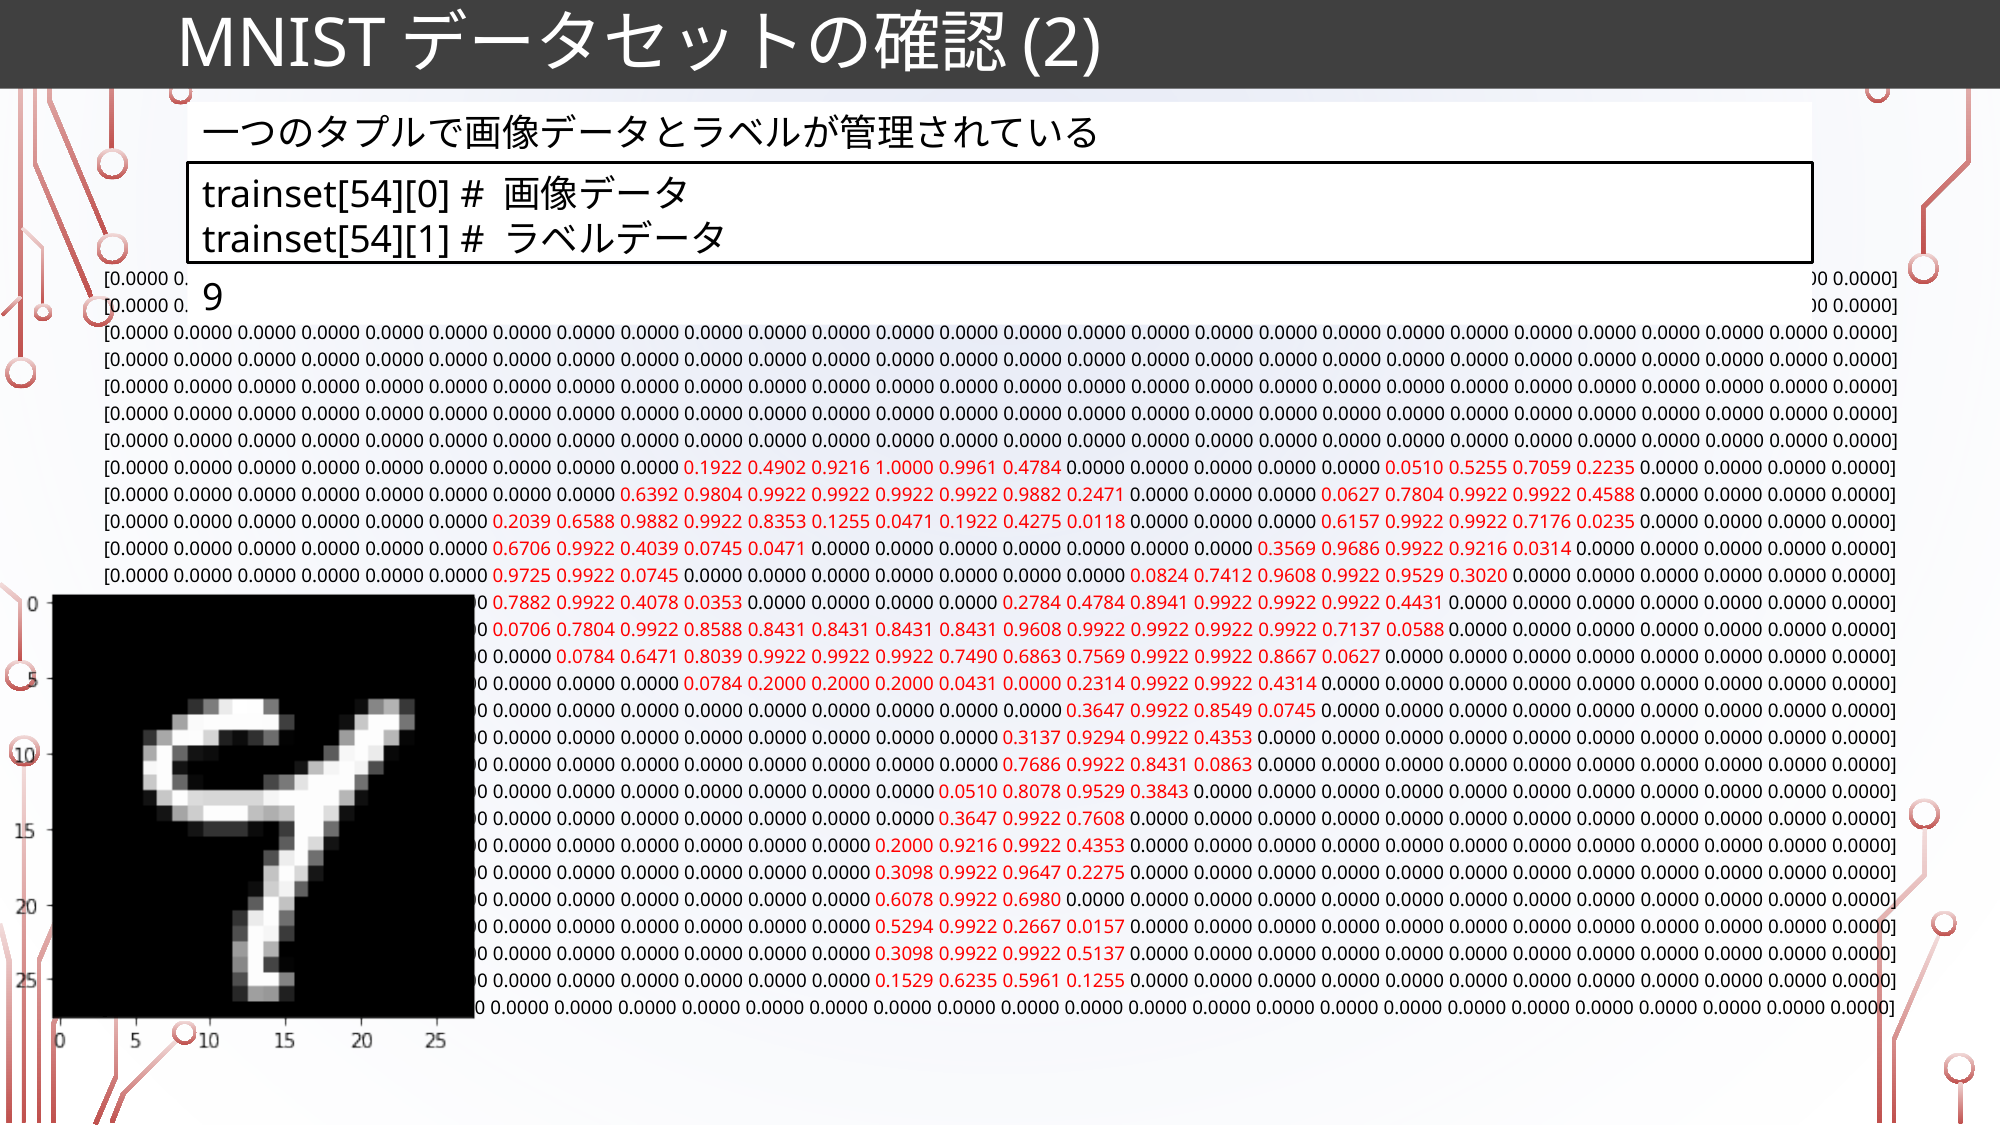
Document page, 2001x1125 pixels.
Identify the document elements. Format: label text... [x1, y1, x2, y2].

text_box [186, 101, 1813, 325]
title MNISTデータセットの確認(2) [0, 0, 2000, 89]
list [0.0000 0.0000 0.0000 0.0000 0.0000 0.0000 0.0000 0.0000 0.0000 0.0000 0.0000 0.0000 0.0000 0.0000 0.0000 0.0000 0.0000 0.0000 0.0000 0.0000 0.0000 0.0000 0.0000 0.0000 0.0000 0.0000 0.0000 0.0000] [0.0000 0.0000 0.0000 0.0000 0.0000 0.0000 0.0000 0.0000 0.0000 0.0000 0.0000 0.0000 0.0000 0.0000 0.0000 0.0000 0.0000 0.0000 0.0000 0.0000 0.0000 0.0000 0.0000 0.0000 0.0000 0.0000 0.0000 0.0000] [0.0000 0.0000 0.0000 0.0000 0.0000 0.0000 0.0000 0.0000 0.0000 0.0000 0.0000 0.0000 0.0000 0.0000 0.0000 0.0000 0.0000 0.0000 0.0000 0.0000 0.0000 0.0000 0.0000 0.0000 0.0000 0.0000 0.0000 0.0000] [0.0000 0.0000 0.0000 0.0000 0.0000 0.0000 0.0000 0.0000 0.0000 0.0000 0.0000 0.0000 0.0000 0.0000 0.0000 0.0000 0.0000 0.0000 0.0000 0.0000 0.0000 0.0000 0.0000 0.0000 0.0000 0.0000 0.0000 0.0000] [0.0000 0.0000 0.0000 0.0000 0.0000 0.0000 0.0000 0.0000 0.0000 0.0000 0.0000 0.0000 0.0000 0.0000 0.0000 0.0000 0.0000 0.0000 0.0000 0.0000 0.0000 0.0000 0.0000 0.0000 0.0000 0.0000 0.0000 0.0000] [0.0000 0.0000 0.0000 0.0000 0.0000 0.0000 0.0000 0.0000 0.0000 0.0000 0.0000 0.0000 0.0000 0.0000 0.0000 0.0000 0.0000 0.0000 0.0000 0.0000 0.0000 0.0000 0.0000 0.0000 0.0000 0.0000 0.0000 0.0000] [0.0000 0.0000 0.0000 0.0000 0.0000 0.0000 0.0000 0.0000 0.0000 0.0000 0.0000 0.0000 0.0000 0.0000 0.0000 0.0000 0.0000 0.0000 0.0000 0.0000 0.0000 0.0000 0.0000 0.0000 0.0000 0.0000 0.0000 0.0000] [0.0000 0.0000 0.0000 0.0000 0.0000 0.0000 0.0000 0.0000 0.0000 0.1922 0.4902 0.9216 1.0000 0.9961 0.4784 0.0000 0.0000 0.0000 0.0000 0.0000 0.0510 0.5255 0.7059 0.2235 0.0000 0.0000 0.0000 0.0000] [0.0000 0.0000 0.0000 0.0000 0.0000 0.0000 0.0000 0.0000 0.6392 0.9804 0.9922 0.9922 0.9922 0.9922 0.9882 0.2471 0.0000 0.0000 0.0000 0.0627 0.7804 0.9922 0.9922 0.4588 0.0000 0.0000 0.0000 0.0000] [0.0000 0.0000 0.0000 0.0000 0.0000 0.0000 0.2039 0.6588 0.9882 0.9922 0.8353 0.1255 0.0471 0.1922 0.4275 0.0118 0.0000 0.0000 0.0000 0.6157 0.9922 0.9922 0.7176 0.0235 0.0000 0.0000 0.0000 0.0000] [0.0000 0.0000 0.0000 0.0000 0.0000 0.0000 0.6706 0.9922 0.4039 0.0745 0.0471 0.0000 0.0000 0.0000 0.0000 0.0000 0.0000 0.0000 0.3569 0.9686 0.9922 0.9216 0.0314 0.0000 0.0000 0.0000 0.0000 0.0000] [0.0000 0.0000 0.0000 0.0000 0.0000 0.0000 0.9725 0.9922 0.0745 0.0000 0.0000 0.0000 0.0000 0.0000 0.0000 0.0000 0.0824 0.7412 0.9608 0.9922 0.9529 0.3020 0.0000 0.0000 0.0000 0.0000 0.0000 0.0000] [0.0000 0.0000 0.0000 0.0000 0.0000 0.0000 0.7882 0.9922 0.4078 0.0353 0.0000 0.0000 0.0000 0.0000 0.2784 0.4784 0.8941 0.9922 0.9922 0.9922 0.4431 0.0000 0.0000 0.0000 0.0000 0.0000 0.0000 0.0000] [0.0000 0.0000 0.0000 0.0000 0.0000 0.0000 0.0706 0.7804 0.9922 0.8588 0.8431 0.8431 0.8431 0.8431 0.9608 0.9922 0.9922 0.9922 0.9922 0.7137 0.0588 0.0000 0.0000 0.0000 0.0000 0.0000 0.0000 0.0000] [0.0000 0.0000 0.0000 0.0000 0.0000 0.0000 0.0000 0.0784 0.6471 0.8039 0.9922 0.9922 0.9922 0.7490 0.6863 0.7569 0.9922 0.9922 0.8667 0.0627 0.0000 0.0000 0.0000 0.0000 0.0000 0.0000 0.0000 0.0000] [0.0000 0.0000 0.0000 0.0000 0.0000 0.0000 0.0000 0.0000 0.0000 0.0784 0.2000 0.2000 0.2000 0.0431 0.0000 0.2314 0.9922 0.9922 0.4314 0.0000 0.0000 0.0000 0.0000 0.0000 0.0000 0.0000 0.0000 0.0000] [0.0000 0.0000 0.0000 0.0000 0.0000 0.0000 0.0000 0.0000 0.0000 0.0000 0.0000 0.0000 0.0000 0.0000 0.0000 0.3647 0.9922 0.8549 0.0745 0.0000 0.0000 0.0000 0.0000 0.0000 0.0000 0.0000 0.0000 0.0000] [0.0000 0.0000 0.0000 0.0000 0.0000 0.0000 0.0000 0.0000 0.0000 0.0000 0.0000 0.0000 0.0000 0.0000 0.3137 0.9294 0.9922 0.4353 0.0000 0.0000 0.0000 0.0000 0.0000 0.0000 0.0000 0.0000 0.0000 0.0000] [0.0000 0.0000 0.0000 0.0000 0.0000 0.0000 0.0000 0.0000 0.0000 0.0000 0.0000 0.0000 0.0000 0.0000 0.7686 0.9922 0.8431 0.0863 0.0000 0.0000 0.0000 0.0000 0.0000 0.0000 0.0000 0.0000 0.0000 0.0000] [0.0000 0.0000 0.0000 0.0000 0.0000 0.0000 0.0000 0.0000 0.0000 0.0000 0.0000 0.0000 0.0000 0.0510 0.8078 0.9529 0.3843 0.0000 0.0000 0.0000 0.0000 0.0000 0.0000 0.0000 0.0000 0.0000 0.0000 0.0000] [0.0000 0.0000 0.0000 0.0000 0.0000 0.0000 0.0000 0.0000 0.0000 0.0000 0.0000 0.0000 0.0000 0.3647 0.9922 0.7608 0.0000 0.0000 0.0000 0.0000 0.0000 0.0000 0.0000 0.0000 0.0000 0.0000 0.0000 0.0000] [0.0000 0.0000 0.0000 0.0000 0.0000 0.0000 0.0000 0.0000 0.0000 0.0000 0.0000 0.0000 0.2000 0.9216 0.9922 0.4353 0.0000 0.0000 0.0000 0.0000 0.0000 0.0000 0.0000 0.0000 0.0000 0.0000 0.0000 0.0000] [0.0000 0.0000 0.0000 0.0000 0.0000 0.0000 0.0000 0.0000 0.0000 0.0000 0.0000 0.0000 0.3098 0.9922 0.9647 0.2275 0.0000 0.0000 0.0000 0.0000 0.0000 0.0000 0.0000 0.0000 0.0000 0.0000 0.0000 0.0000] [0.0000 0.0000 0.0000 0.0000 0.0000 0.0000 0.0000 0.0000 0.0000 0.0000 0.0000 0.0000 0.6078 0.9922 0.6980 0.0000 0.0000 0.0000 0.0000 0.0000 0.0000 0.0000 0.0000 0.0000 0.0000 0.0000 0.0000 0.0000] [0.0000 0.0000 0.0000 0.0000 0.0000 0.0000 0.0000 0.0000 0.0000 0.0000 0.0000 0.0000 0.5294 0.9922 0.2667 0.0157 0.0000 0.0000 0.0000 0.0000 0.0000 0.0000 0.0000 0.0000 0.0000 0.0000 0.0000 0.0000] [0.0000 0.0000 0.0000 0.0000 0.0000 0.0000 0.0000 0.0000 0.0000 0.0000 0.0000 0.0000 0.3098 0.9922 0.9922 0.5137 0.0000 0.0000 0.0000 0.0000 0.0000 0.0000 0.0000 0.0000 0.0000 0.0000 0.0000 0.0000] [0.0000 0.0000 0.0000 0.0000 0.0000 0.0000 0.0000 0.0000 0.0000 0.0000 0.0000 0.0000 0.1529 0.6235 0.5961 0.1255 0.0000 0.0000 0.0000 0.0000 0.0000 0.0000 0.0000 0.0000 0.0000 0.0000 0.0000 0.0000] [0.0000 0.0000 0.0000 0.0000 0.0000 0.0000 0.0000 0.0000 0.0000 0.0000 0.0000 0.0000 0.0000 0.0000 0.0000 0.0000 0.0000 0.0000 0.0000 0.0000 0.0000 0.0000 0.0000 0.0000 0.0000 0.0000 0.0000 0.0000] [55, 254, 1945, 1125]
picture [0, 583, 487, 1065]
